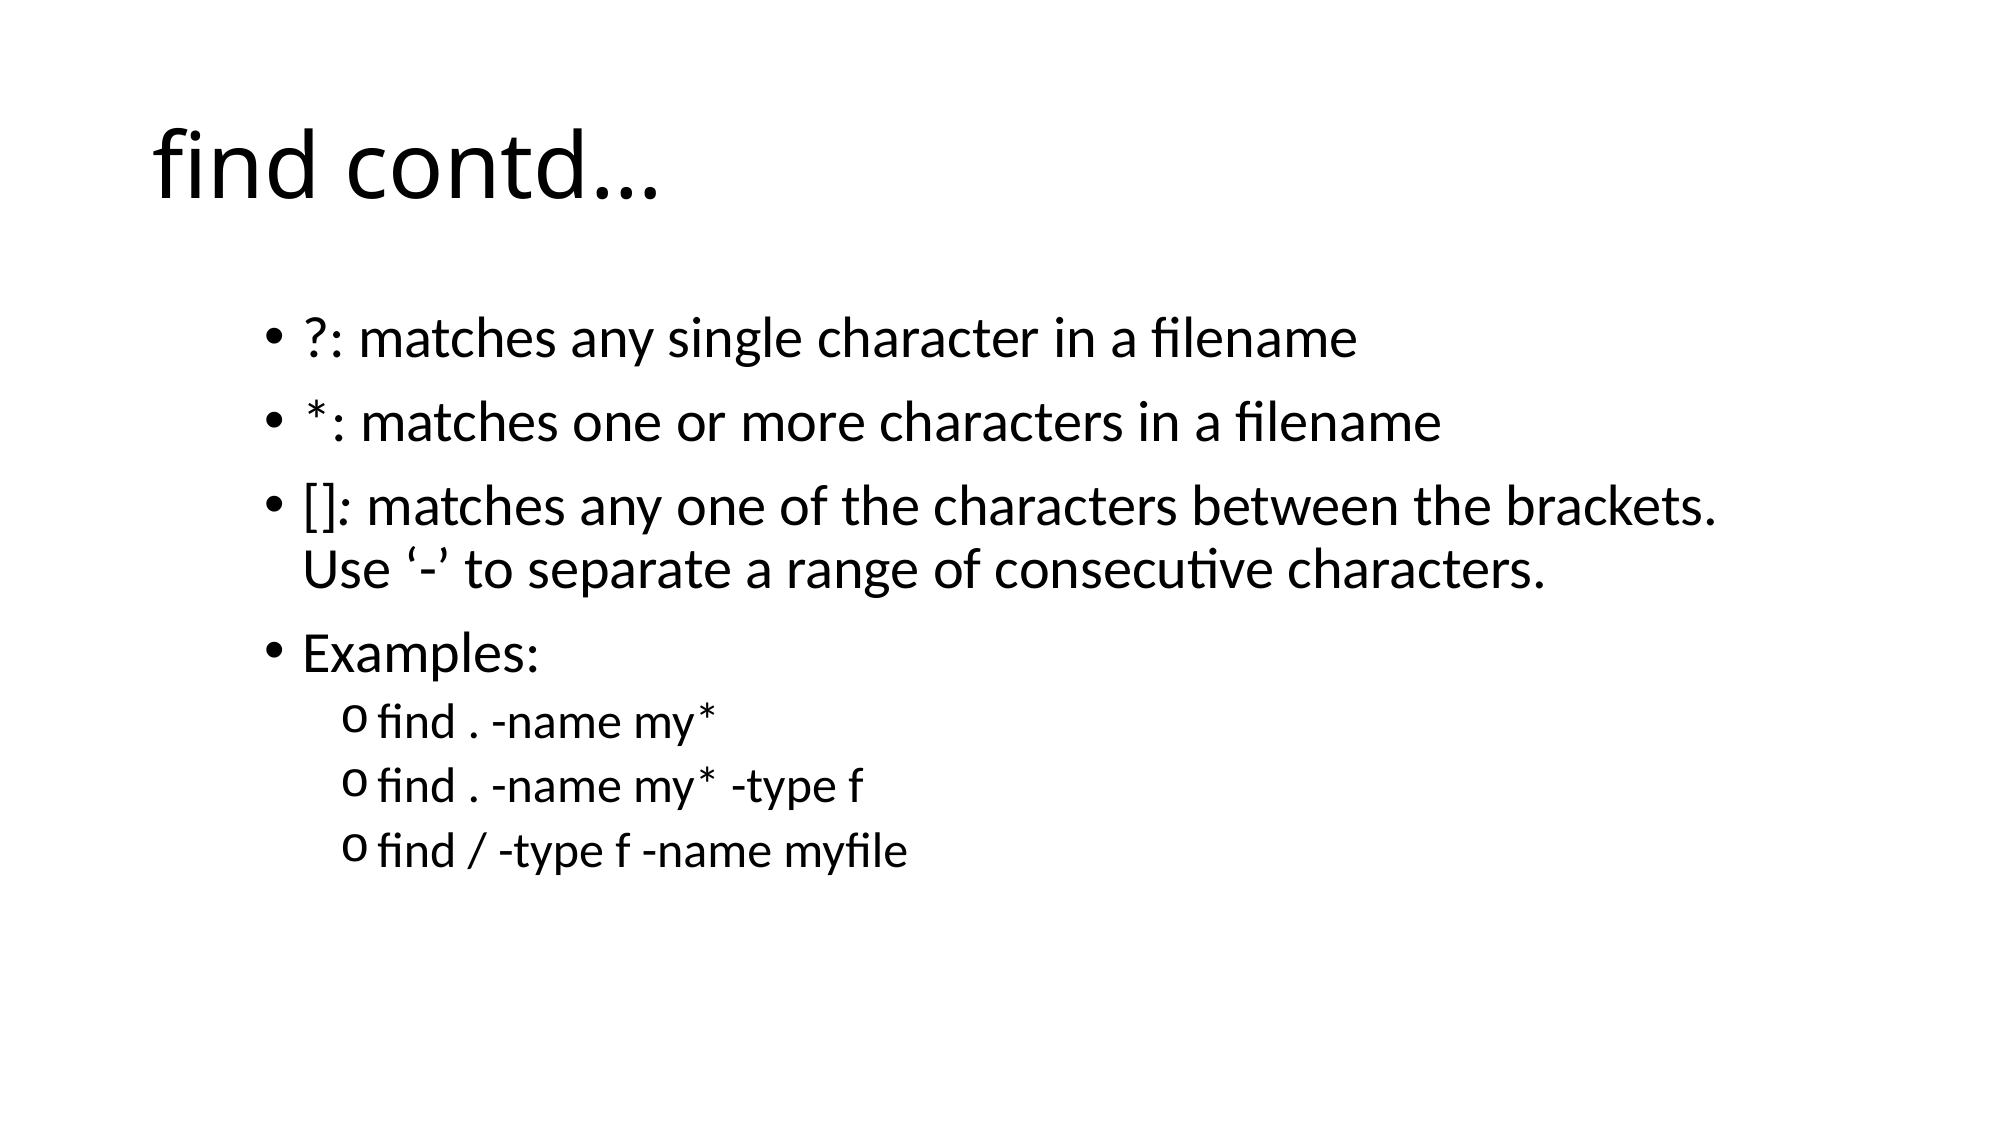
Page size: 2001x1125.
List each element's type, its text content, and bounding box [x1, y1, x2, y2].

title find contd… [137, 59, 1863, 278]
list ?: matches any single character in a filename *: matches one or more characters in a filename []: matches any one of the characters between the brackets. Use ‘-’ to separate a range of consecutive characters. Examples: find . -name my* find . -name my* -type f find / -type f -name myfile [249, 299, 1780, 988]
